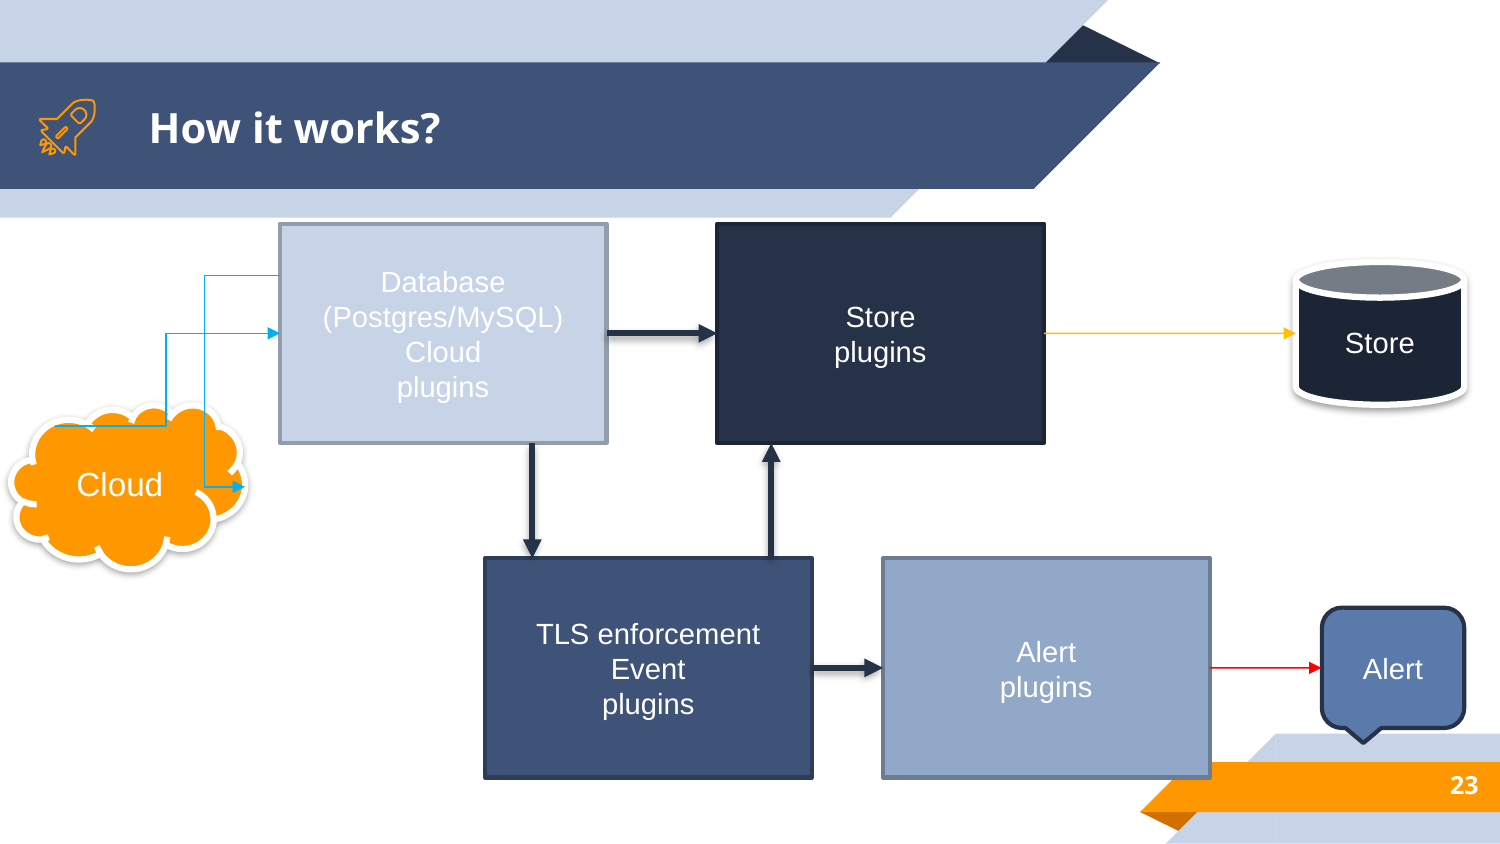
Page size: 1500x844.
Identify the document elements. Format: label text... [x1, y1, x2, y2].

text_box Alert [1319, 605, 1467, 745]
text_box Store plugins [715, 222, 1046, 445]
text_box Store [1292, 258, 1468, 408]
title How it works? [133, 64, 997, 190]
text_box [127, 275, 281, 333]
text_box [39, 99, 95, 155]
text_box TLS enforcement Event plugins [483, 556, 814, 780]
slide_number 23 [1249, 760, 1494, 813]
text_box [54, 333, 281, 427]
text_box Alert plugins [881, 556, 1212, 780]
text_box Database (Postgres/MySQL) Cloud plugins [278, 222, 609, 445]
text_box Cloud [7, 421, 249, 573]
